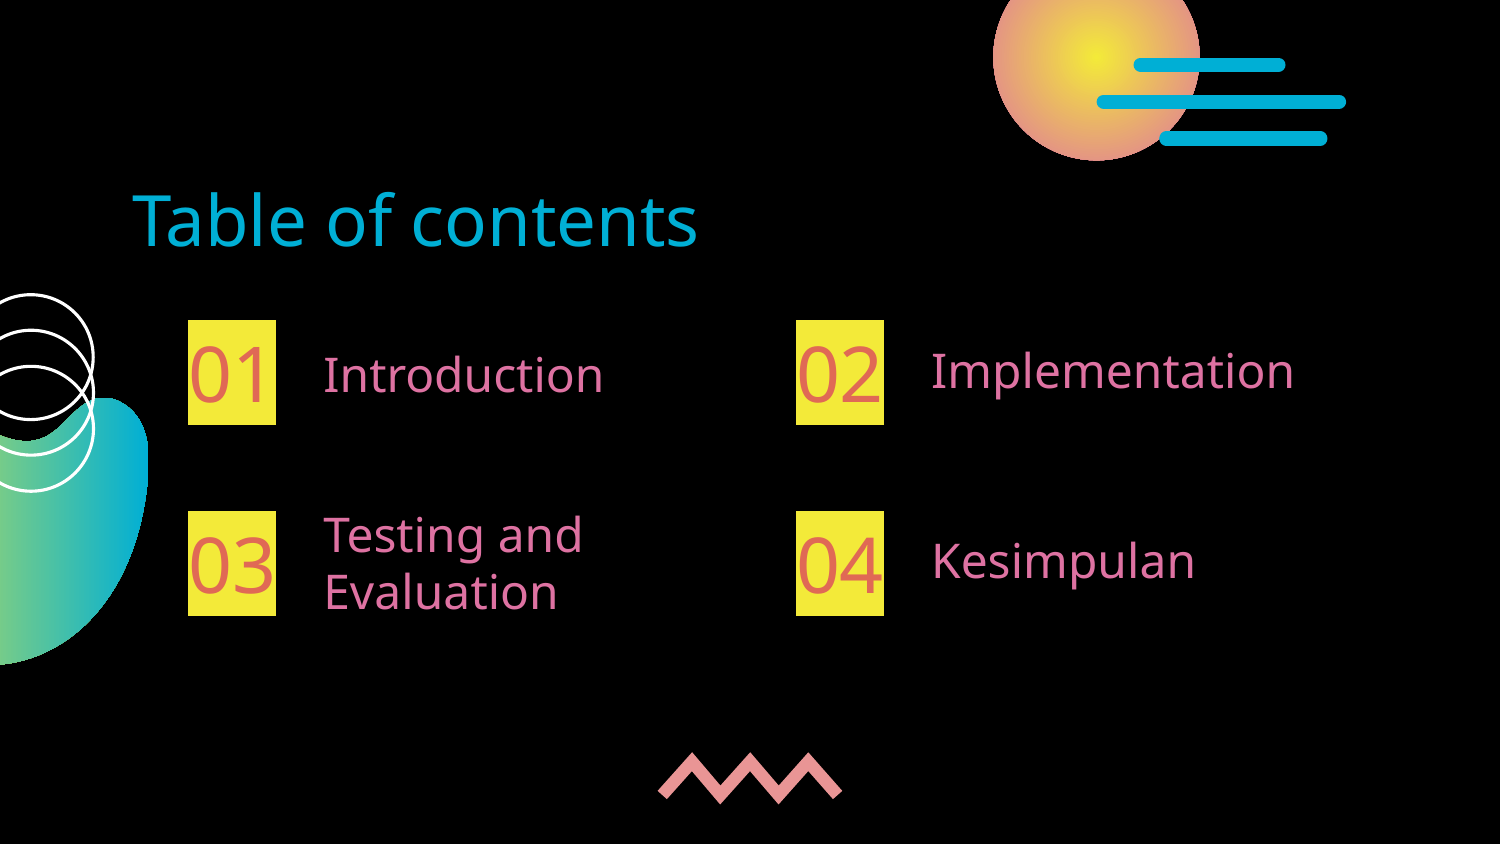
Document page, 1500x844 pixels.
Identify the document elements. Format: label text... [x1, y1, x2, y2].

subtitle Kesimpulan [916, 515, 1344, 604]
title 02 [763, 322, 917, 422]
text_box [993, 0, 1200, 161]
title Table of contents [116, 160, 1383, 270]
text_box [1103, 64, 1340, 139]
title 01 [156, 322, 309, 422]
subtitle Implementation [917, 326, 1376, 414]
title 04 [763, 513, 917, 612]
subtitle Introduction [309, 329, 736, 411]
subtitle Testing and Evaluation [308, 489, 736, 636]
title 03 [156, 513, 309, 612]
